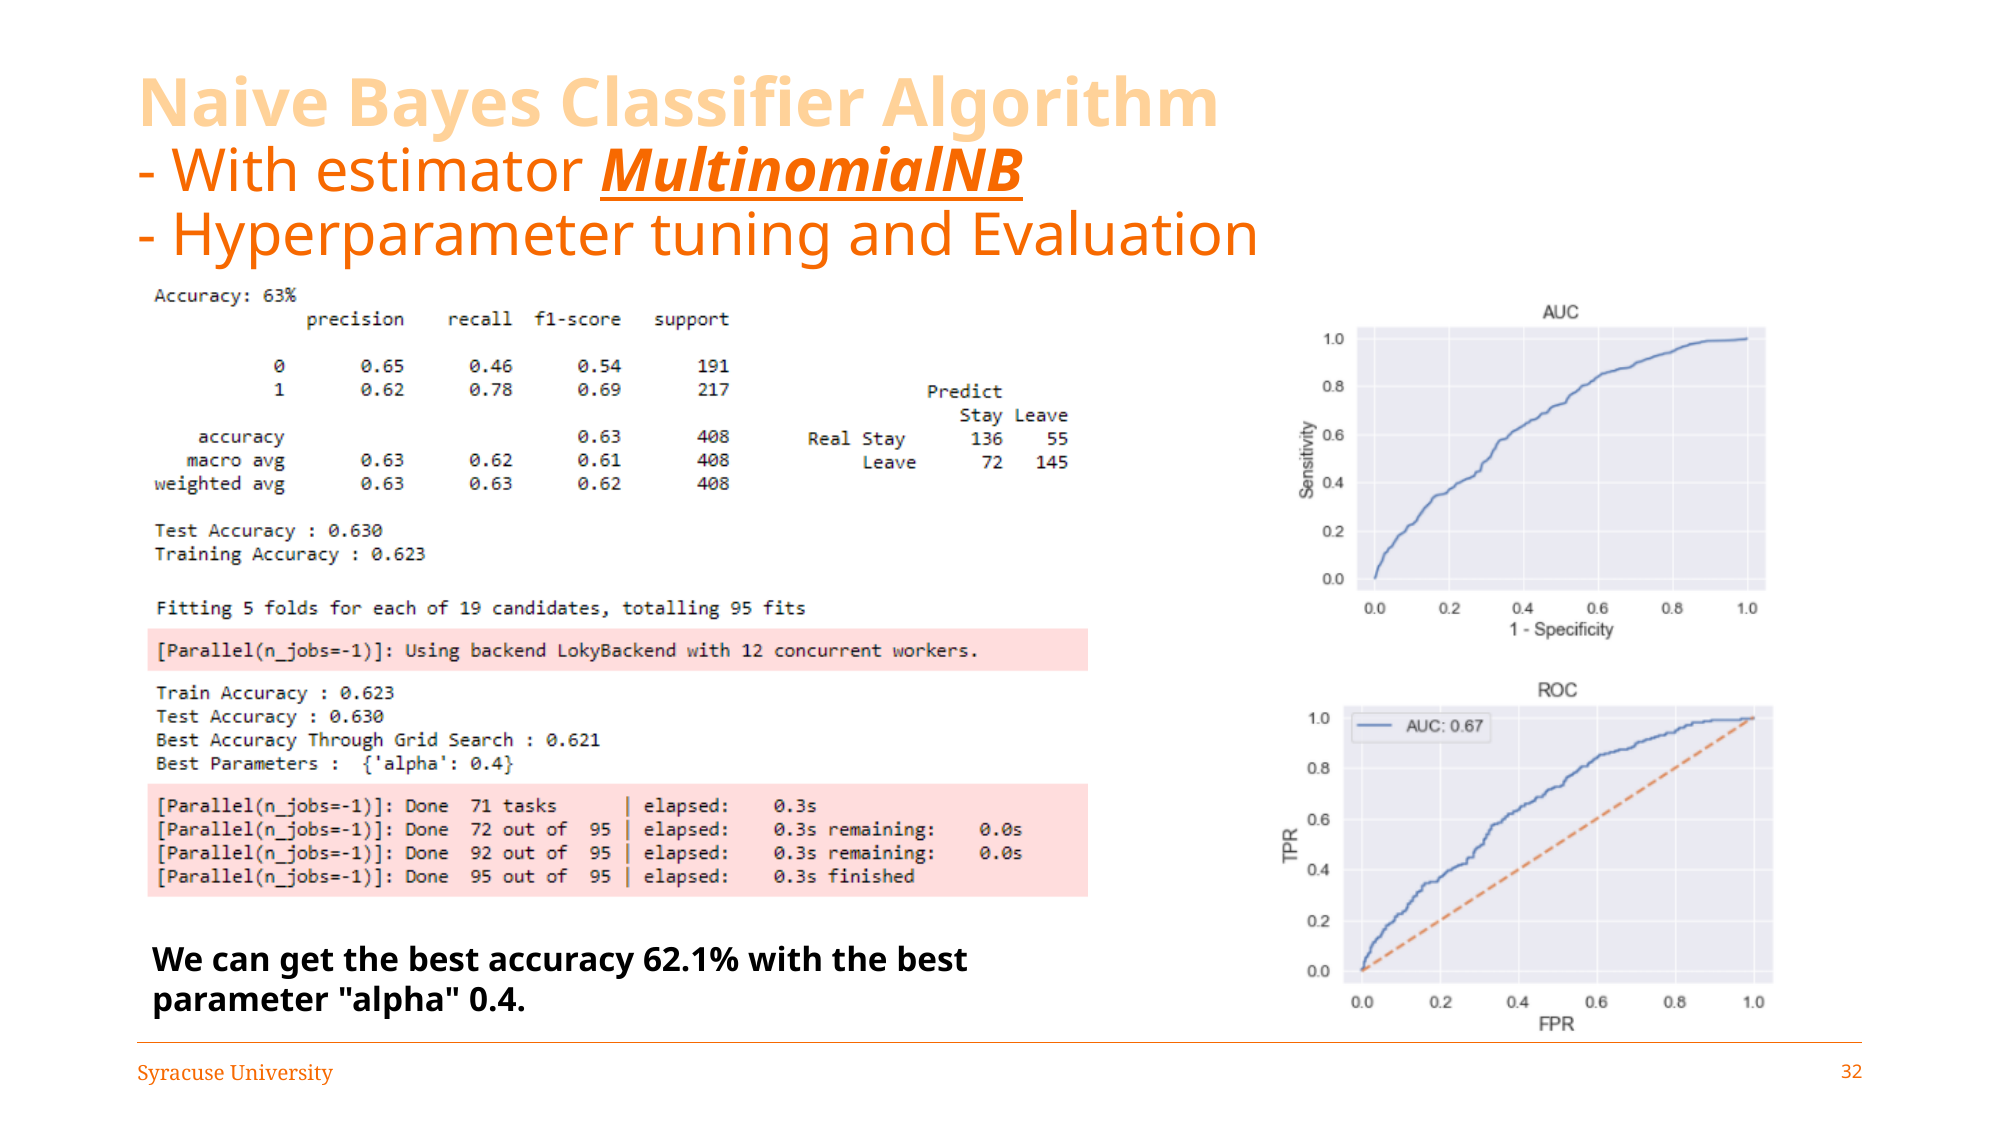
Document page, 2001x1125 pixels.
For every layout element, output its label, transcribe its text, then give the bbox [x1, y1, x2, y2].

picture [1283, 285, 1788, 653]
picture [137, 277, 751, 584]
picture [794, 372, 1094, 486]
text_box We can get the best accuracy 62.1% with the best parameter "alpha" 0.4. [137, 930, 1133, 1026]
picture [137, 588, 1088, 908]
picture [1270, 674, 1788, 1041]
title Naive Bayes Classifier Algorithm - With estimator MultinomialNB - Hyperparameter tuning and Evaluation [137, 59, 1863, 278]
